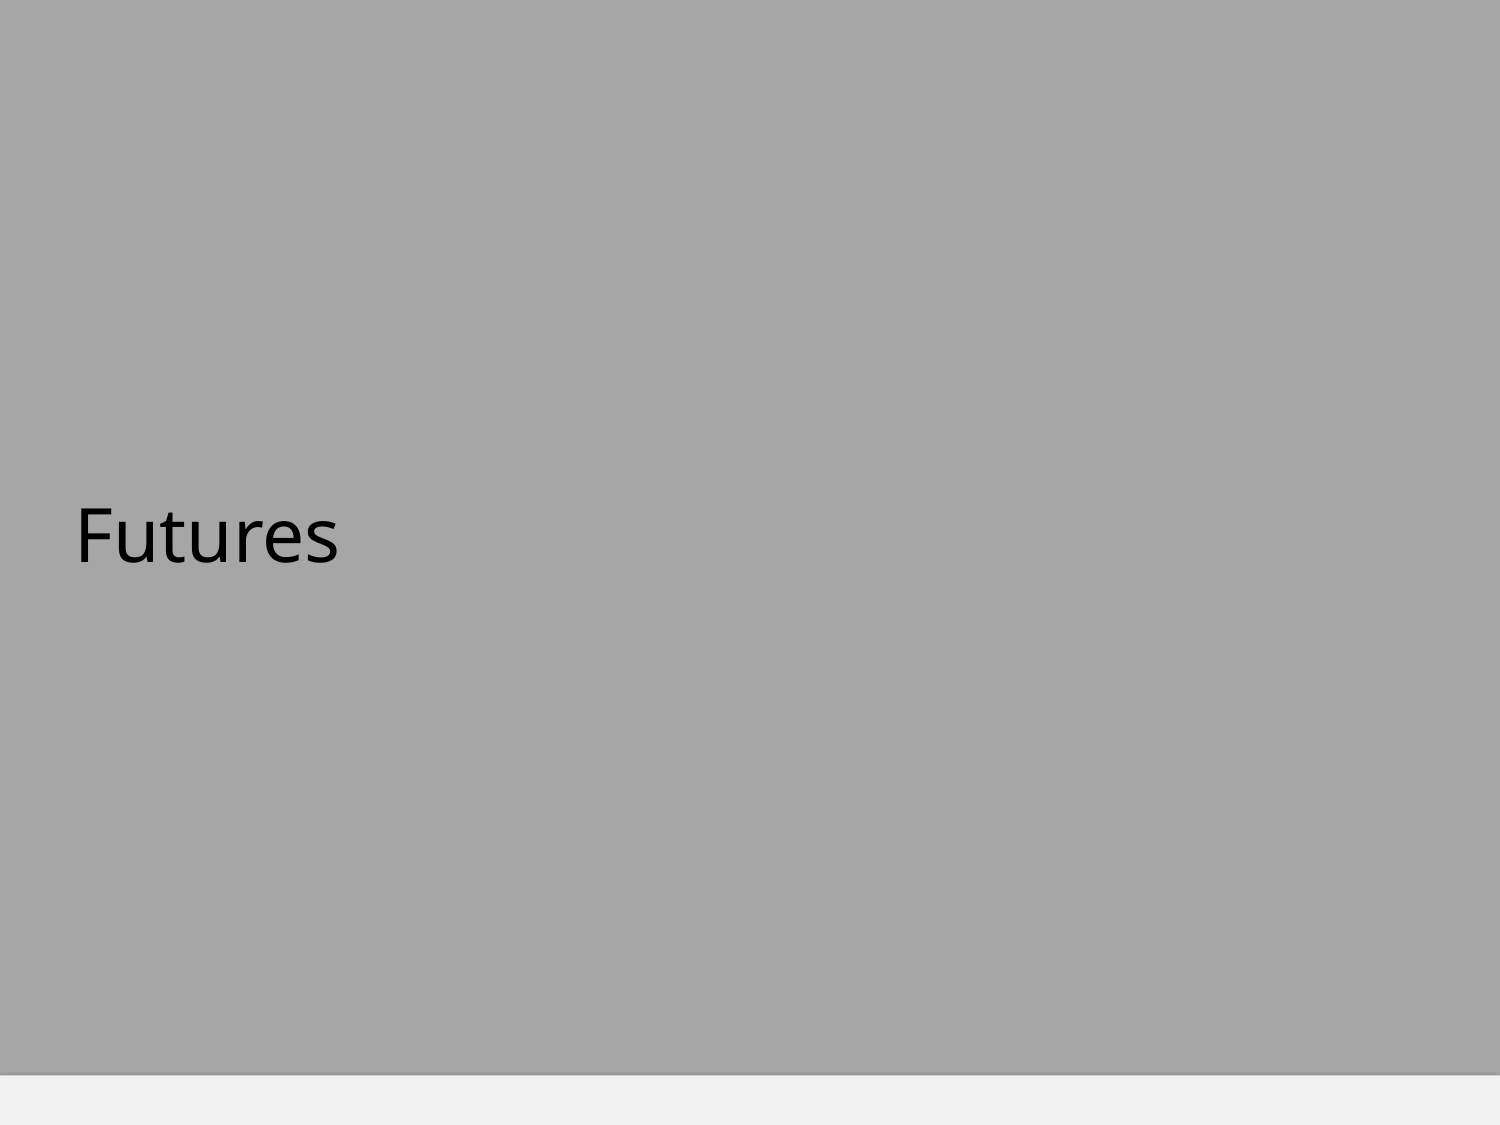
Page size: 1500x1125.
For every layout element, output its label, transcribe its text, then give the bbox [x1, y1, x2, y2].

title Futures [74, 354, 1350, 578]
